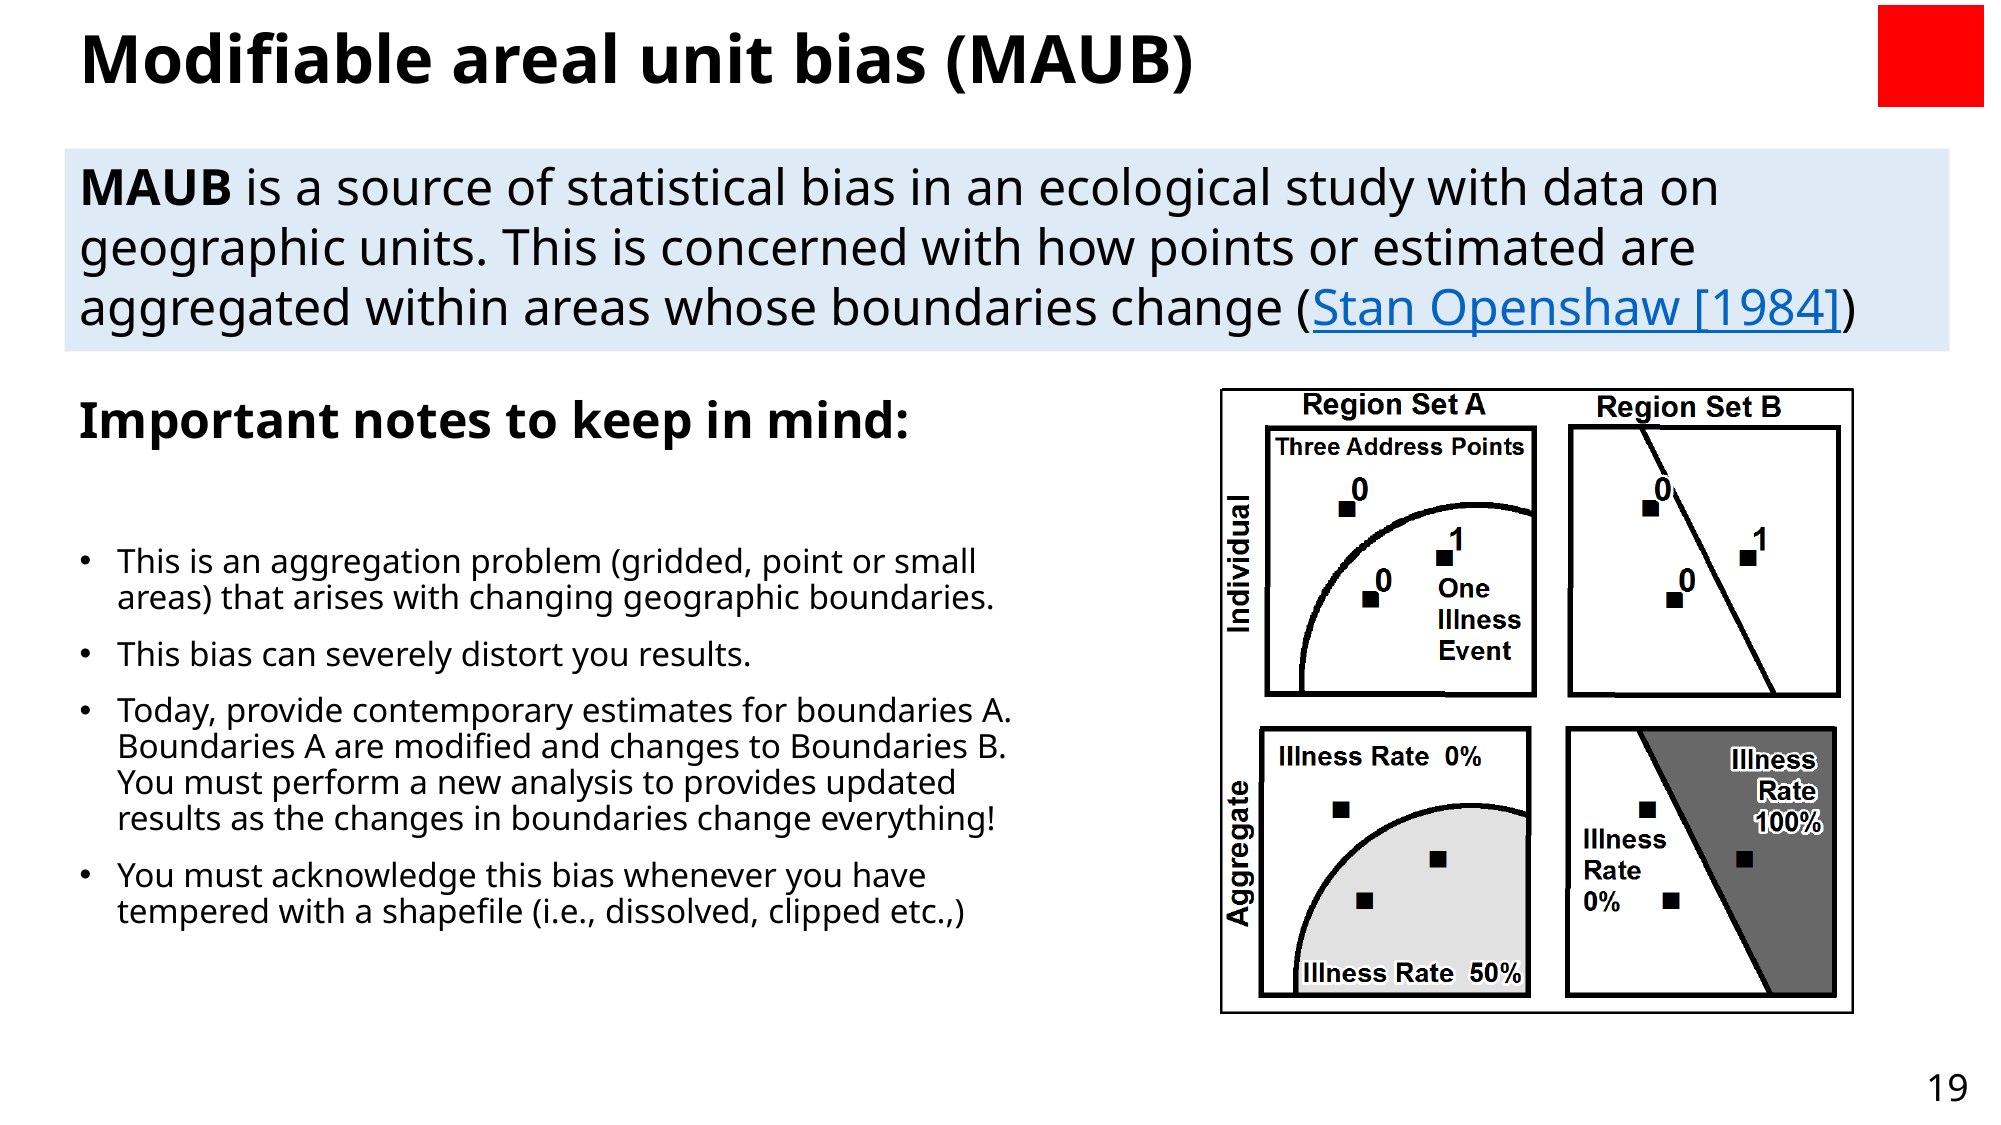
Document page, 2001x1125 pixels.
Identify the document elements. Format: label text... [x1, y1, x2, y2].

text_box [1878, 5, 1984, 107]
picture [1219, 387, 1879, 1016]
text_box MAUB is a source of statistical bias in an ecological study with data on geographic units. This is concerned with how points or estimated are aggregated within areas whose boundaries change (Stan Openshaw [1984]) [64, 148, 1950, 352]
text_box 19 [1911, 1056, 2000, 1080]
title Modifiable areal unit bias (MAUB) [64, 19, 1878, 97]
list Important notes to keep in mind: This is an aggregation problem (gridded, point or small areas) that arises with changing geographic boundaries. This bias can severely distort you results. Today, provide contemporary estimates for boundaries A. Boundaries A are modified and changes to Boundaries B. You must perform a new analysis to provides updated results as the changes in boundaries change everything! You must acknowledge this bias whenever you have tempered with a shapefile (i.e., dissolved, clipped etc.,) [64, 387, 1067, 1106]
